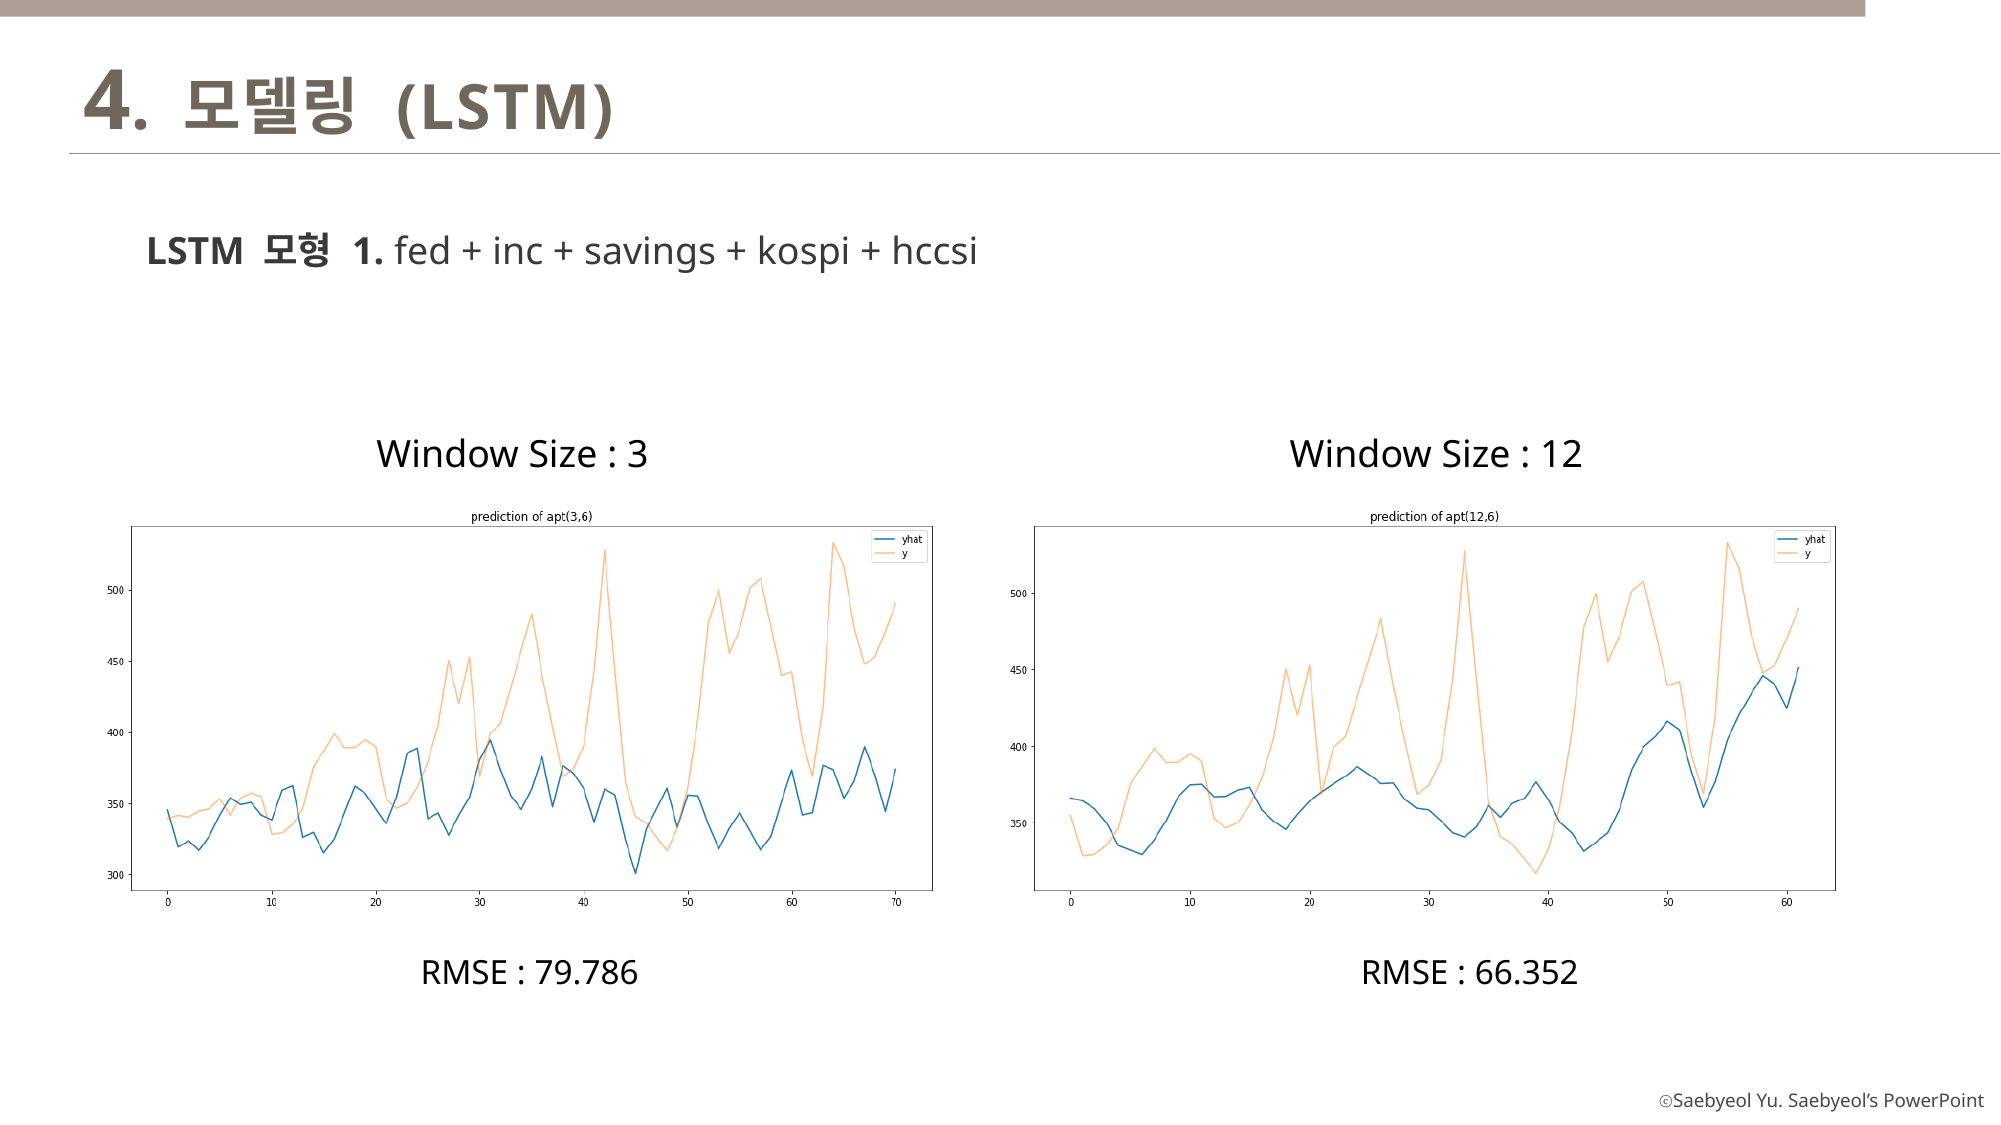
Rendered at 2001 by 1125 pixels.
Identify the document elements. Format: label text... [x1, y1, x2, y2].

picture [99, 504, 938, 913]
text_box LSTM 모형 1. fed + inc + savings + kospi + hccsi [131, 219, 994, 280]
text_box Window Size : 12 [1274, 422, 1599, 483]
text_box [0, 0, 1866, 18]
text_box Window Size : 3 [361, 422, 664, 483]
text_box RMSE : 66.352 [1345, 943, 1594, 999]
text_box RMSE : 79.786 [405, 943, 654, 999]
picture [1002, 504, 1841, 913]
text_box 4. 모델링 (LSTM) [68, 38, 1073, 153]
